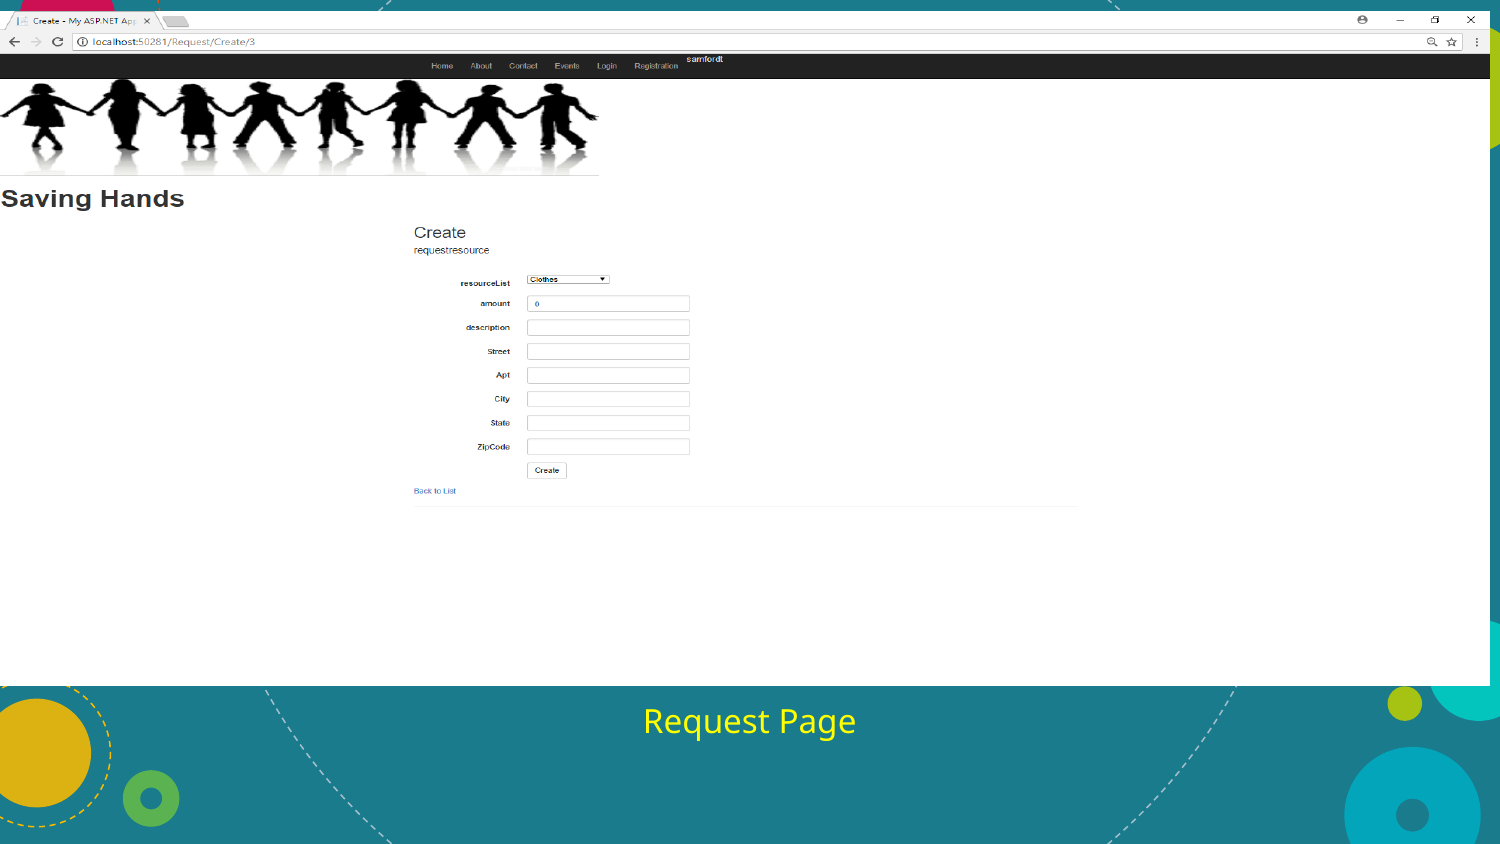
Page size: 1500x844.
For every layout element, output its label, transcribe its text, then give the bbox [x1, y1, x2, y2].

picture [0, 11, 1490, 686]
list Request Page [204, 694, 1296, 771]
